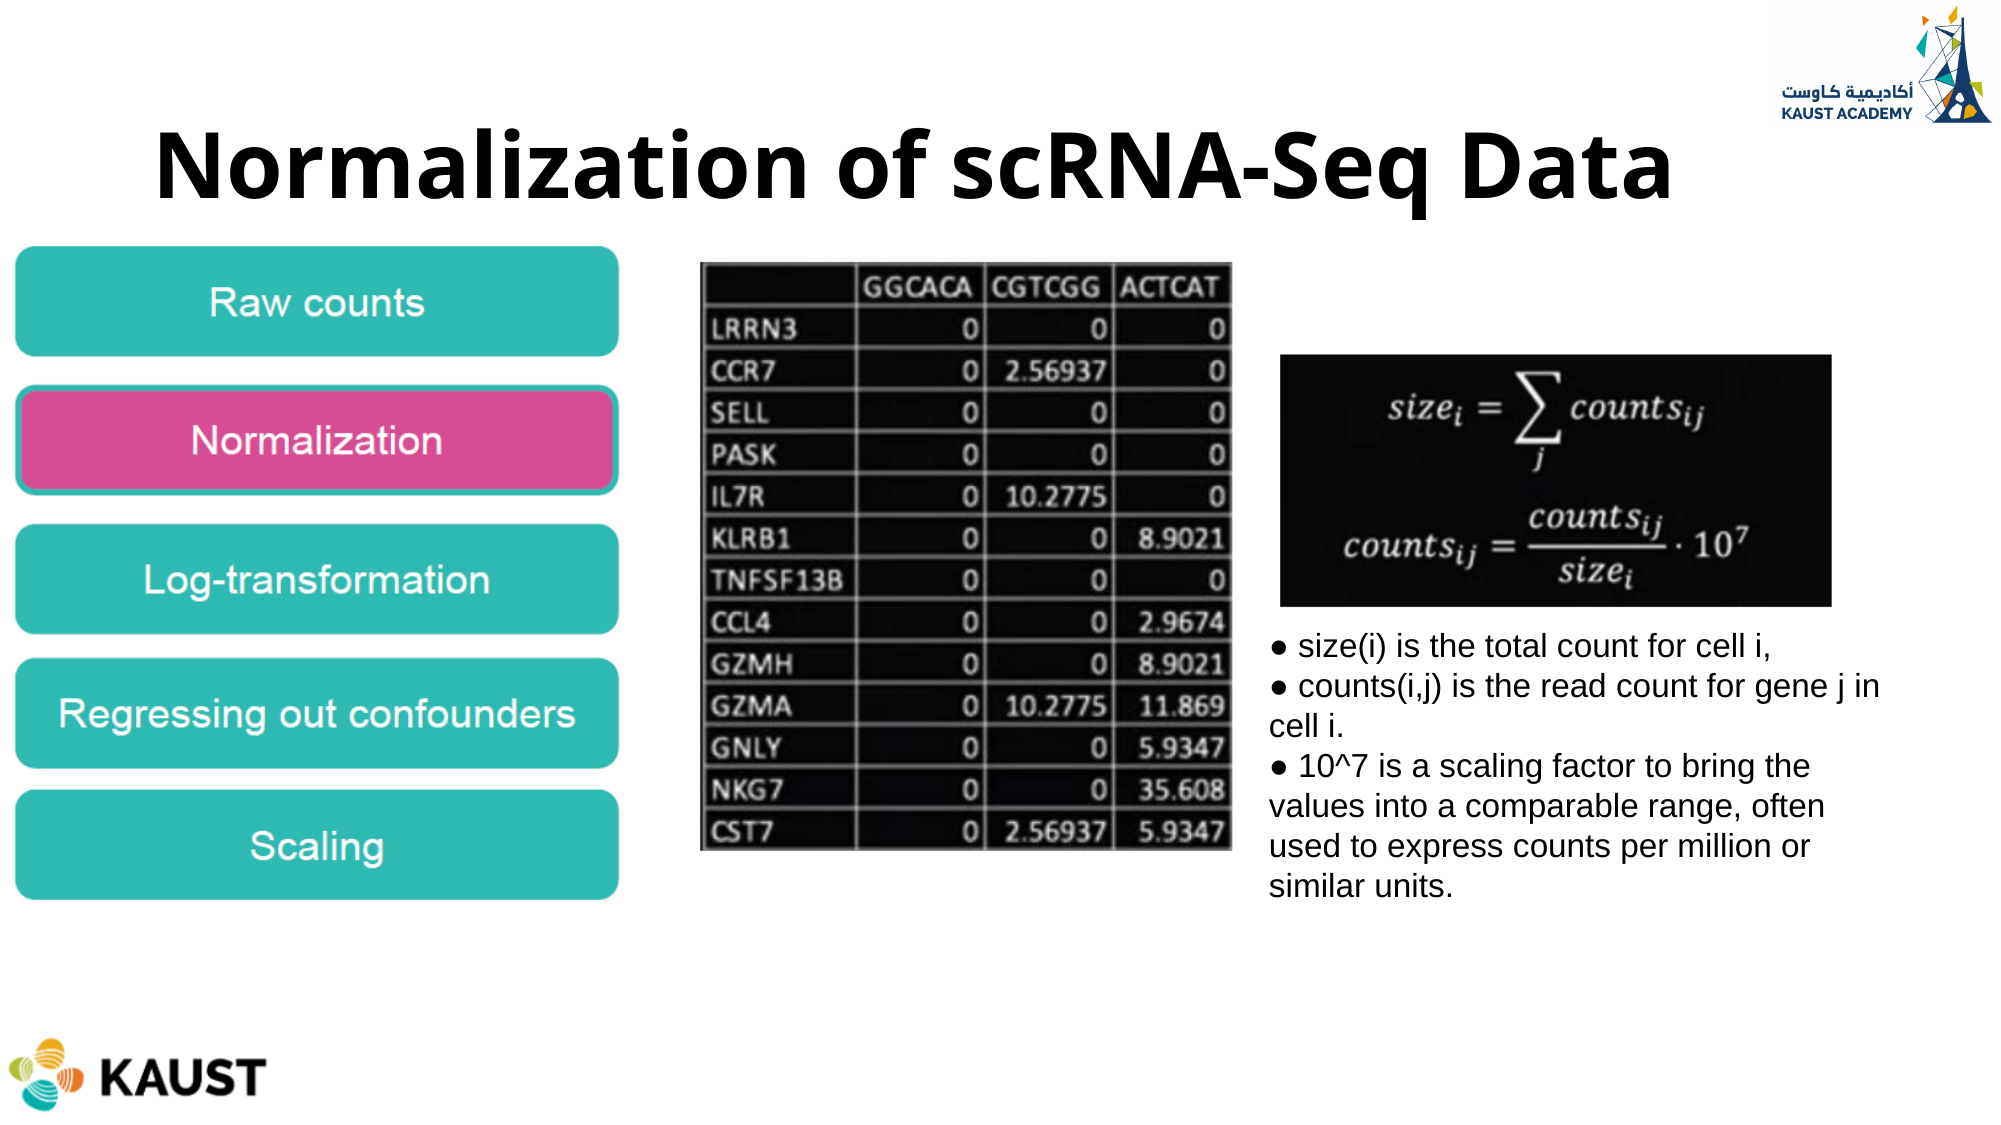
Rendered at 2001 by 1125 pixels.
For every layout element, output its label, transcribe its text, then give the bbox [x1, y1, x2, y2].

picture [1774, 0, 2000, 129]
picture [1, 1028, 277, 1123]
title Normalization of scRNA-Seq Data [137, 59, 1863, 278]
picture [9, 236, 1255, 909]
picture [1278, 331, 1843, 618]
text_box ● size(i) is the total count for cell i, ● counts(i,j) is the read count for gene j in cell i. ● 10^7 is a scaling factor to bring the values into a comparable range, often used to express counts per million or similar units. [1254, 616, 1991, 912]
